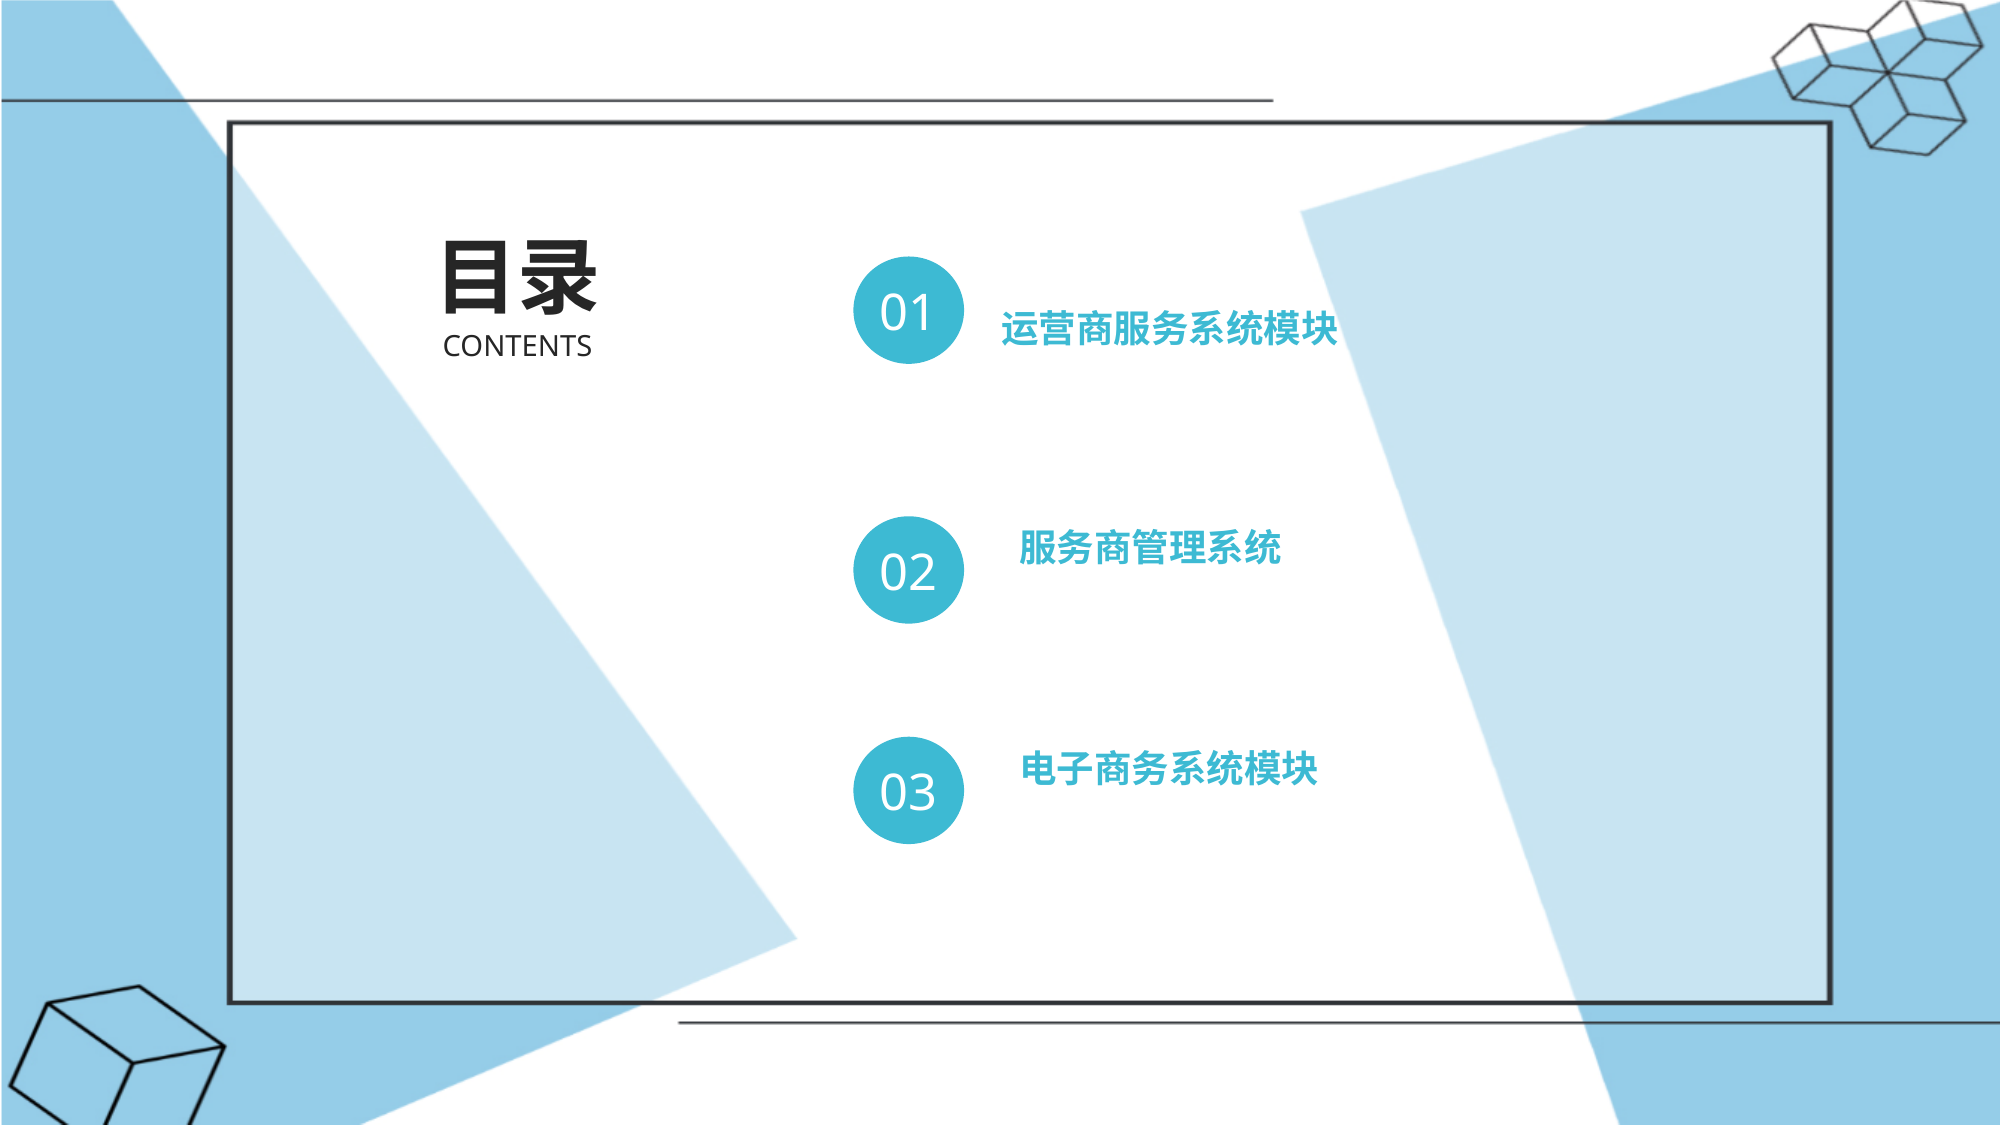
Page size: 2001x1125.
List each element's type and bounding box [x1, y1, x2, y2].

text_box [853, 736, 1605, 845]
text_box [853, 516, 1605, 624]
picture [3, 0, 2000, 1125]
text_box [411, 223, 624, 364]
text_box [853, 256, 1587, 364]
